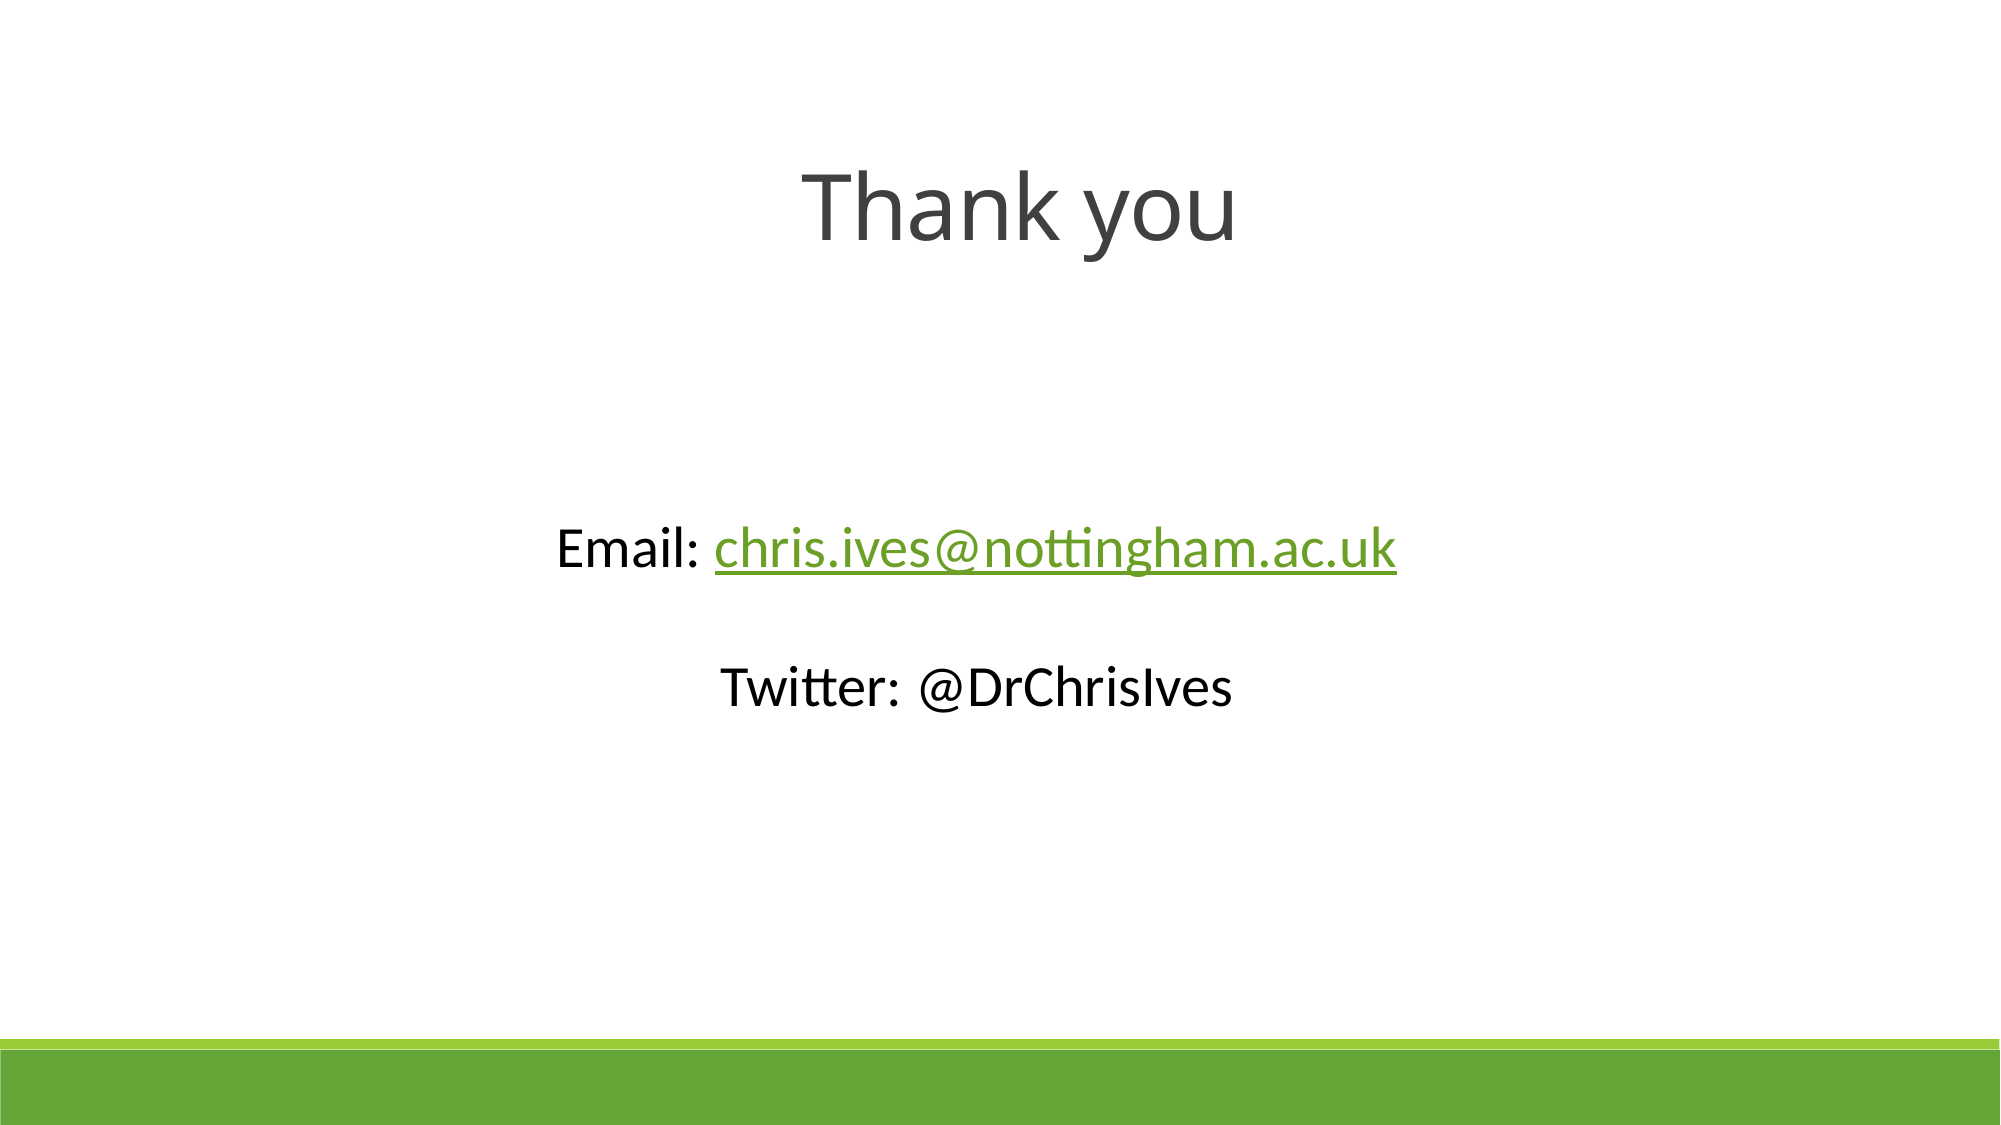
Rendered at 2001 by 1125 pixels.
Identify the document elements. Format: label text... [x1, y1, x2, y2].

text_box Email: chris.ives@nottingham.ac.uk Twitter: @DrChrisIves [251, 501, 1702, 726]
text_box Thank you [195, 158, 1846, 268]
